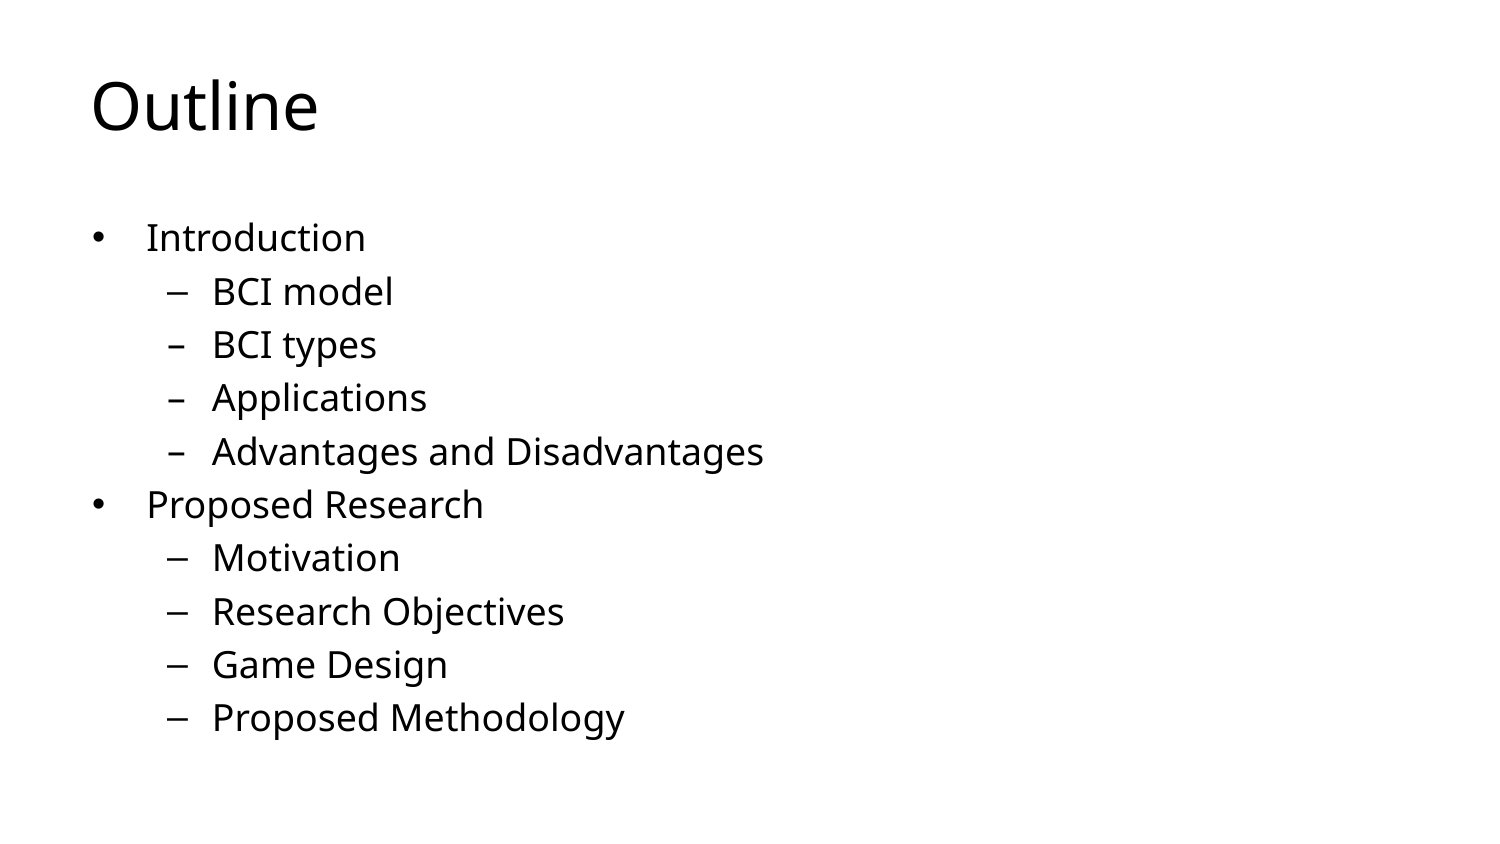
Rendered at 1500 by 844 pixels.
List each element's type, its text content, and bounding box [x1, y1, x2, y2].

title Outline [75, 33, 1425, 161]
list Introduction BCI model BCI types Applications Advantages and Disadvantages Proposed Research Motivation Research Objectives Game Design Proposed Methodology [75, 161, 1425, 754]
